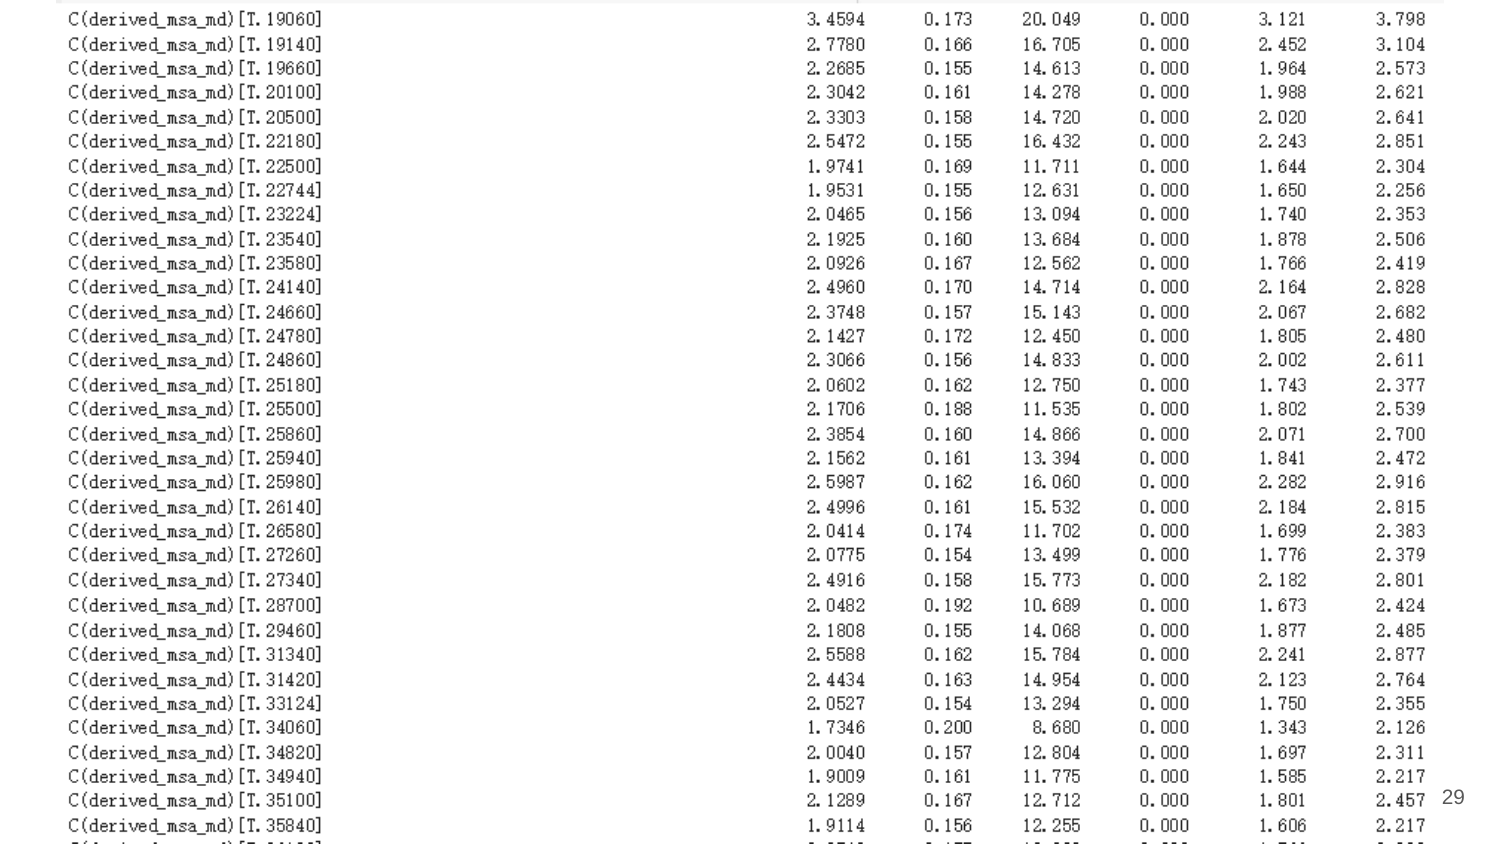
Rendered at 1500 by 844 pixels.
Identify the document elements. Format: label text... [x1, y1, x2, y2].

picture [55, 0, 1444, 844]
slide_number 29 [1447, 764, 1480, 830]
